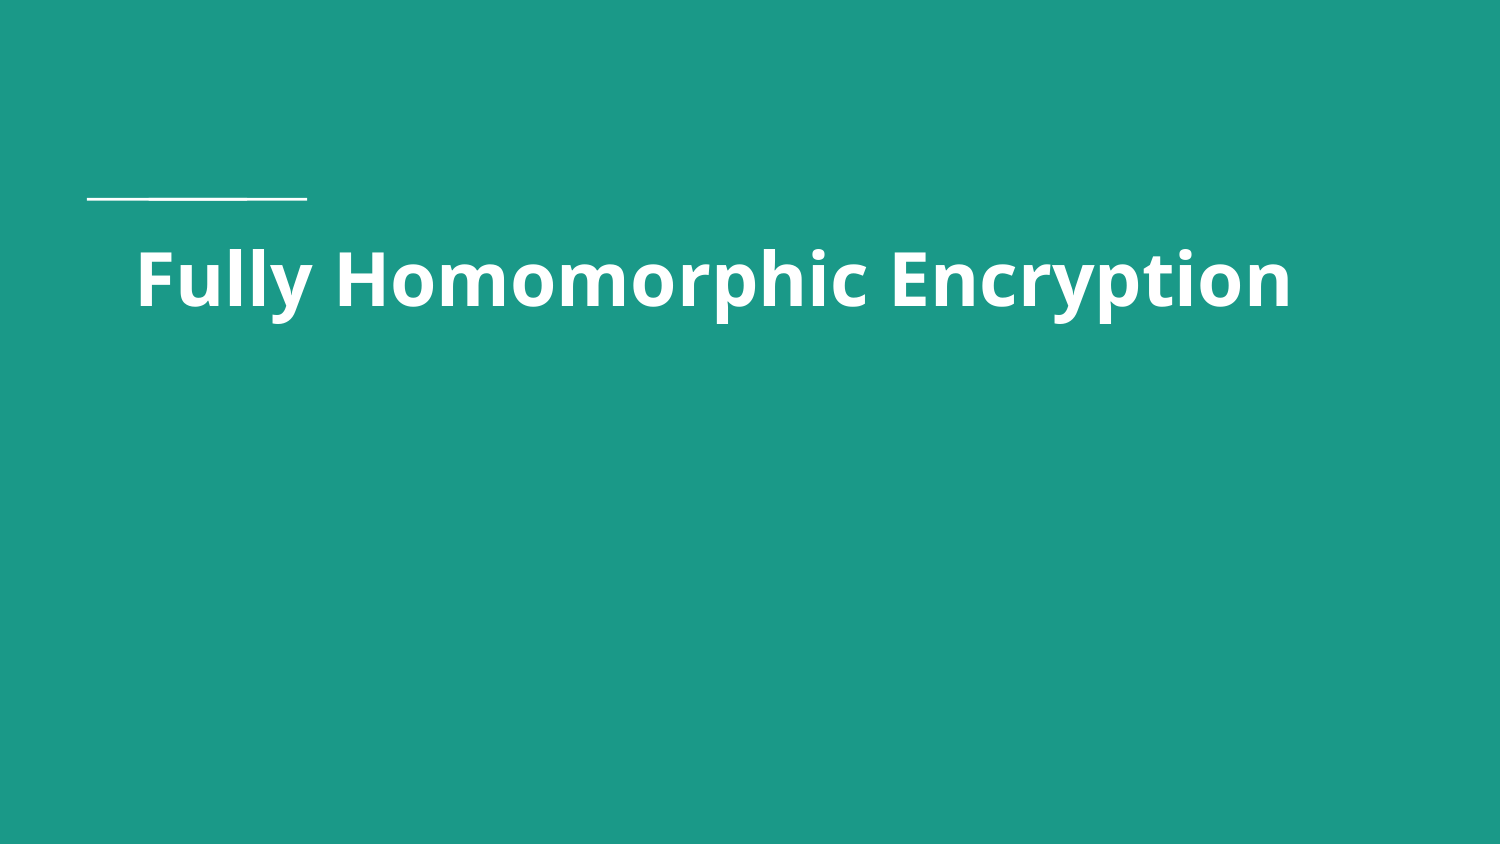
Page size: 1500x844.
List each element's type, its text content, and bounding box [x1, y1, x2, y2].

title Fully Homomorphic Encryption [119, 216, 1381, 466]
